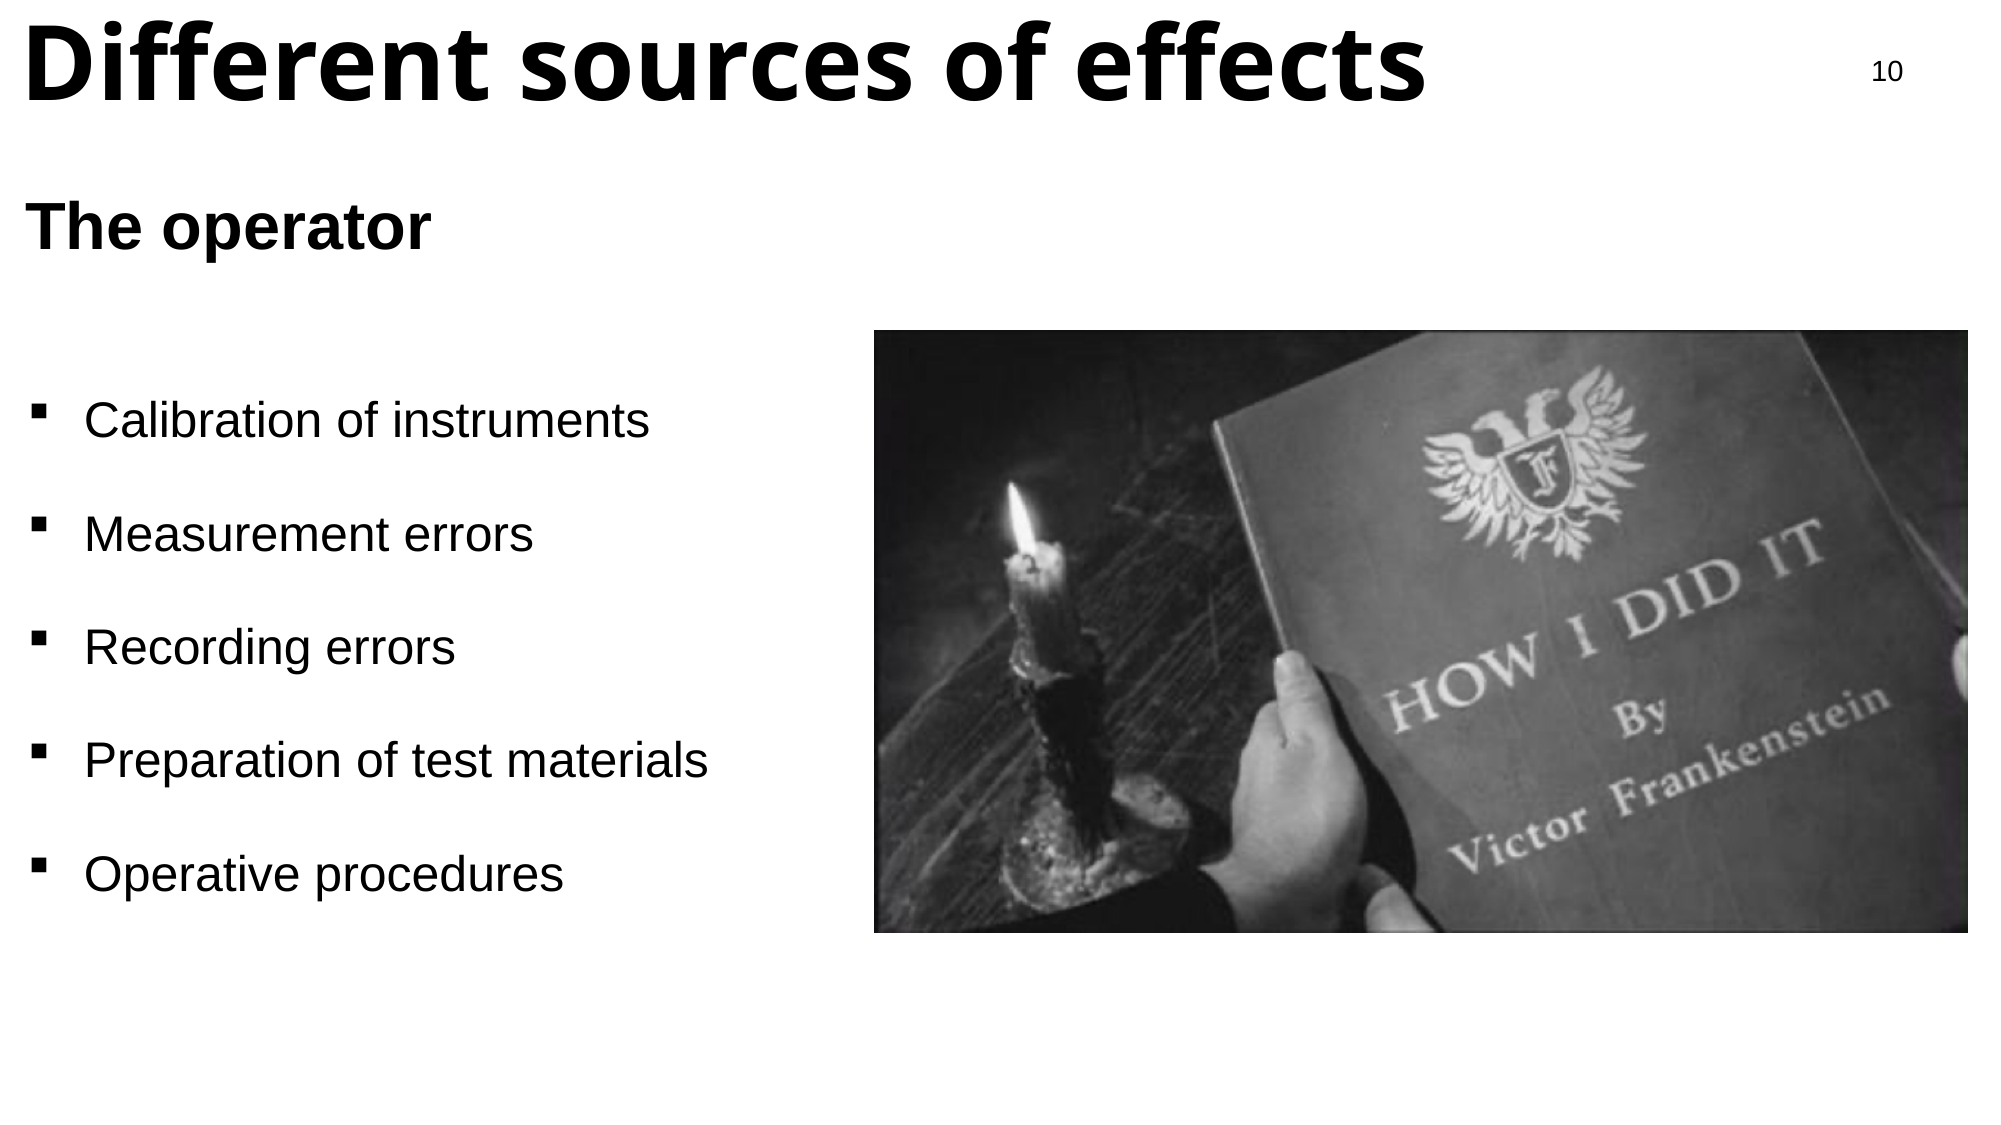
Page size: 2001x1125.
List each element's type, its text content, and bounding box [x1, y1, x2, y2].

title Different sources of effects [5, 2, 2000, 131]
text_box The operator [10, 175, 537, 271]
text_box Calibration of instruments Measurement errors Recording errors Preparation of test materials Operative procedures [12, 350, 844, 909]
text_box 10 [1856, 44, 1955, 105]
picture [874, 330, 1968, 933]
